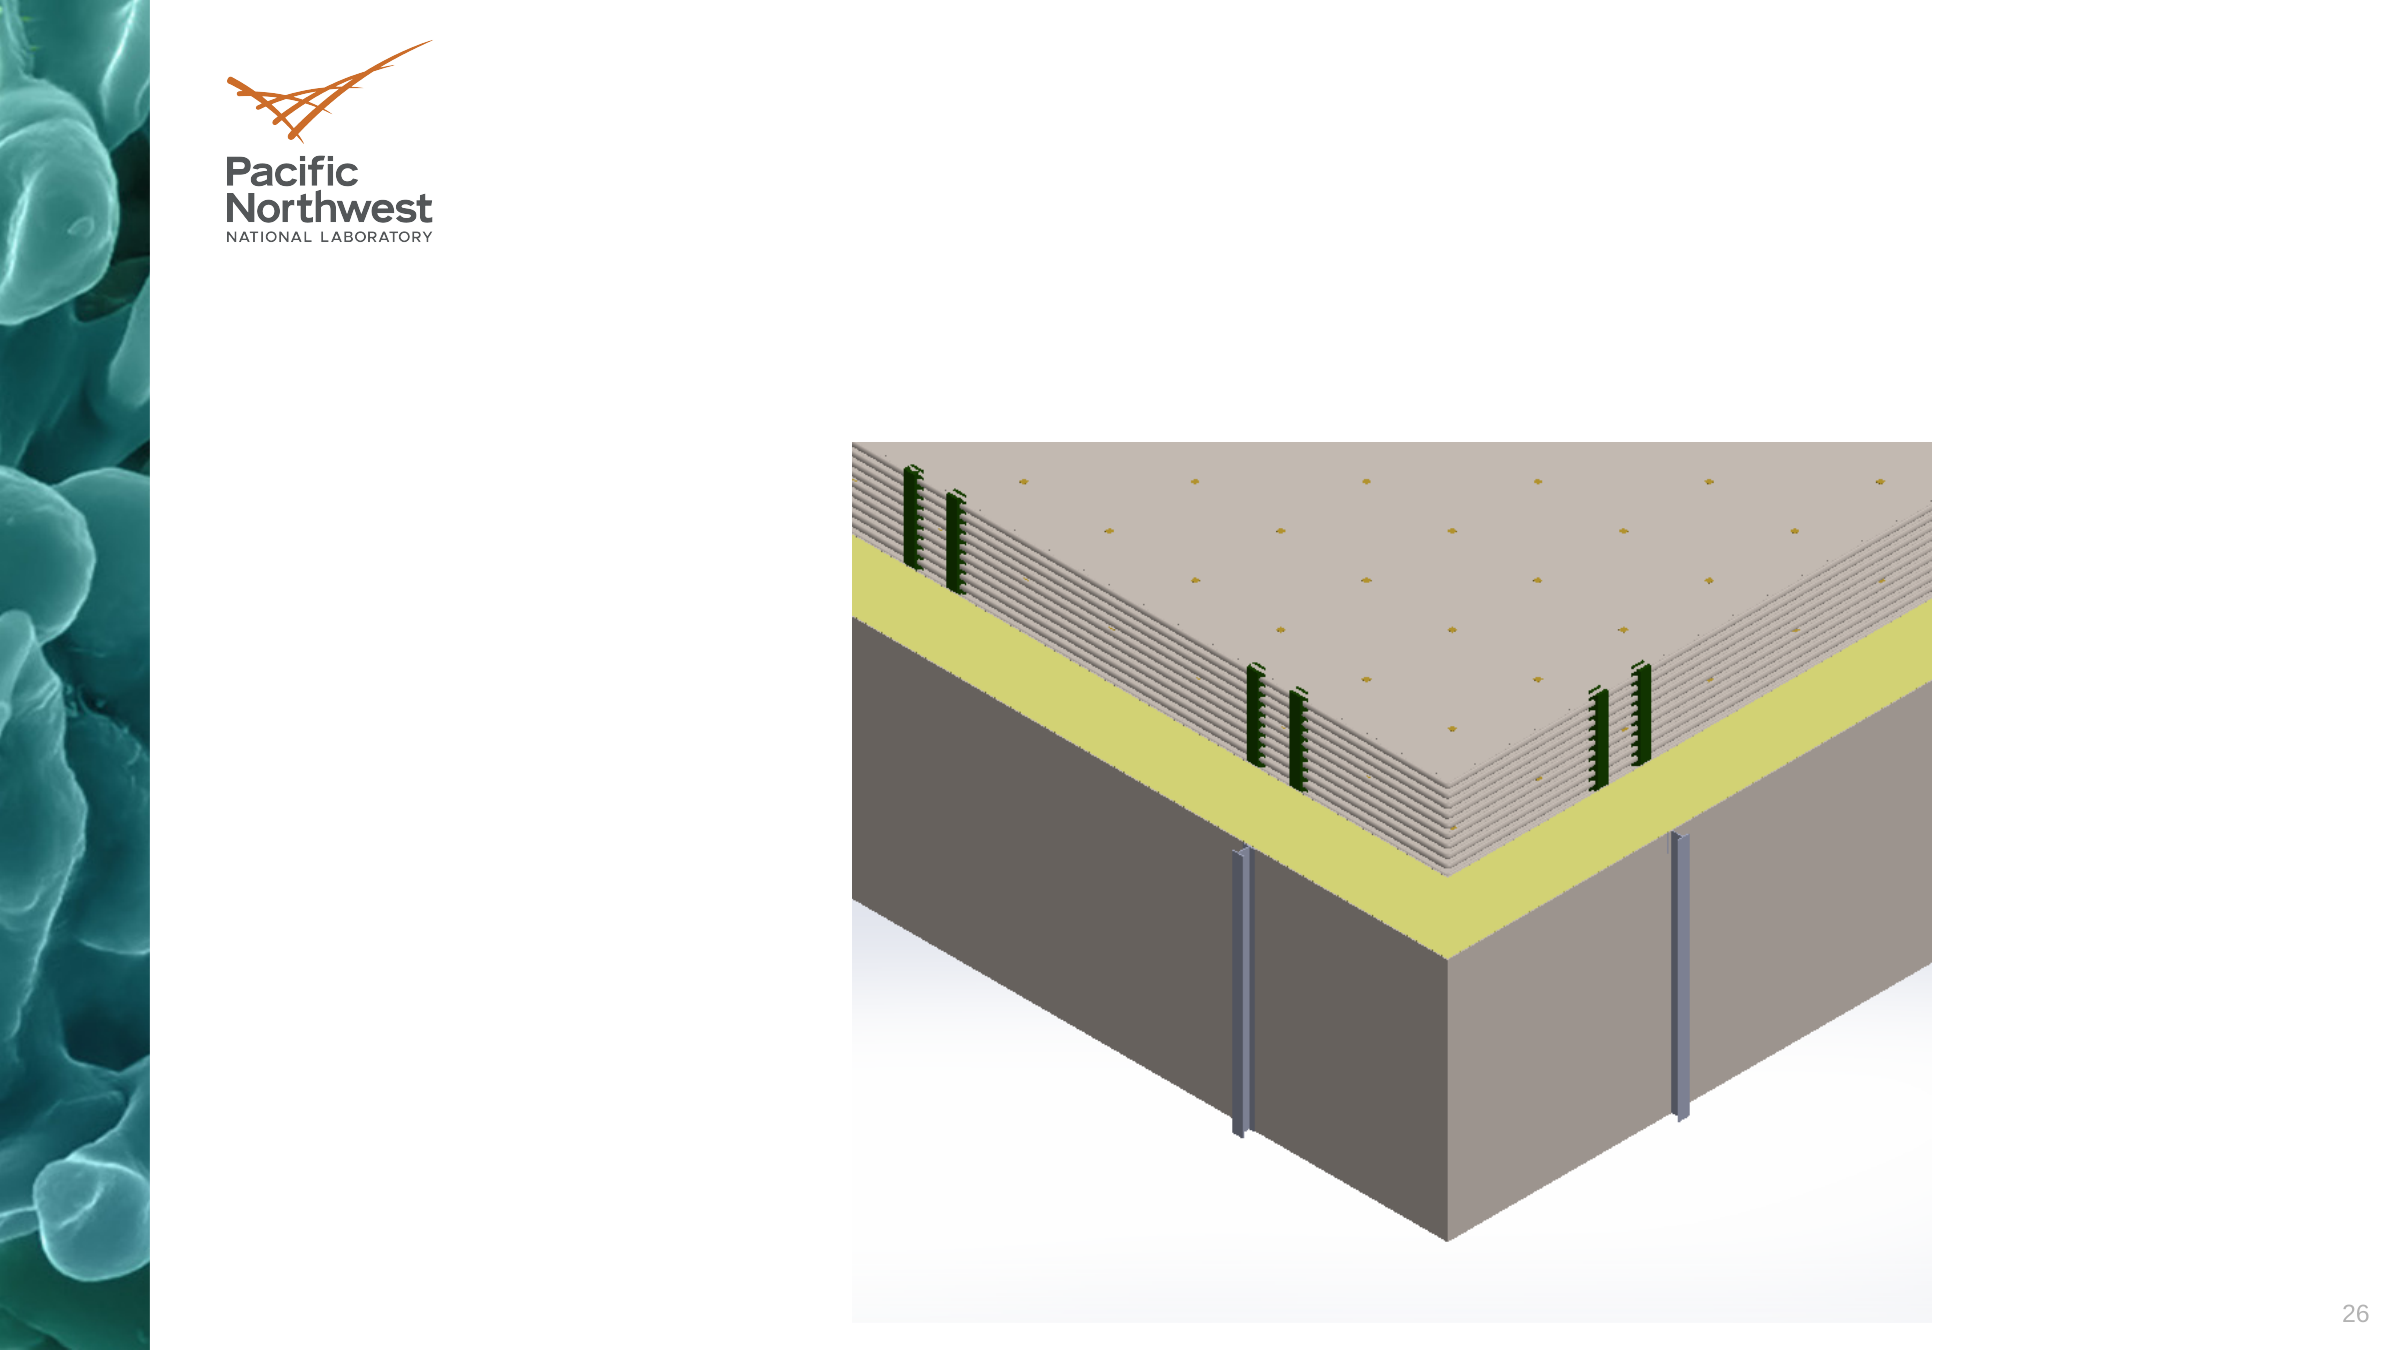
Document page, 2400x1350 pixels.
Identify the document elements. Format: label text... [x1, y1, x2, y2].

slide_number 26 [2295, 1275, 2370, 1350]
picture [225, 38, 435, 244]
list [852, 442, 1932, 1323]
picture [0, 0, 149, 1350]
